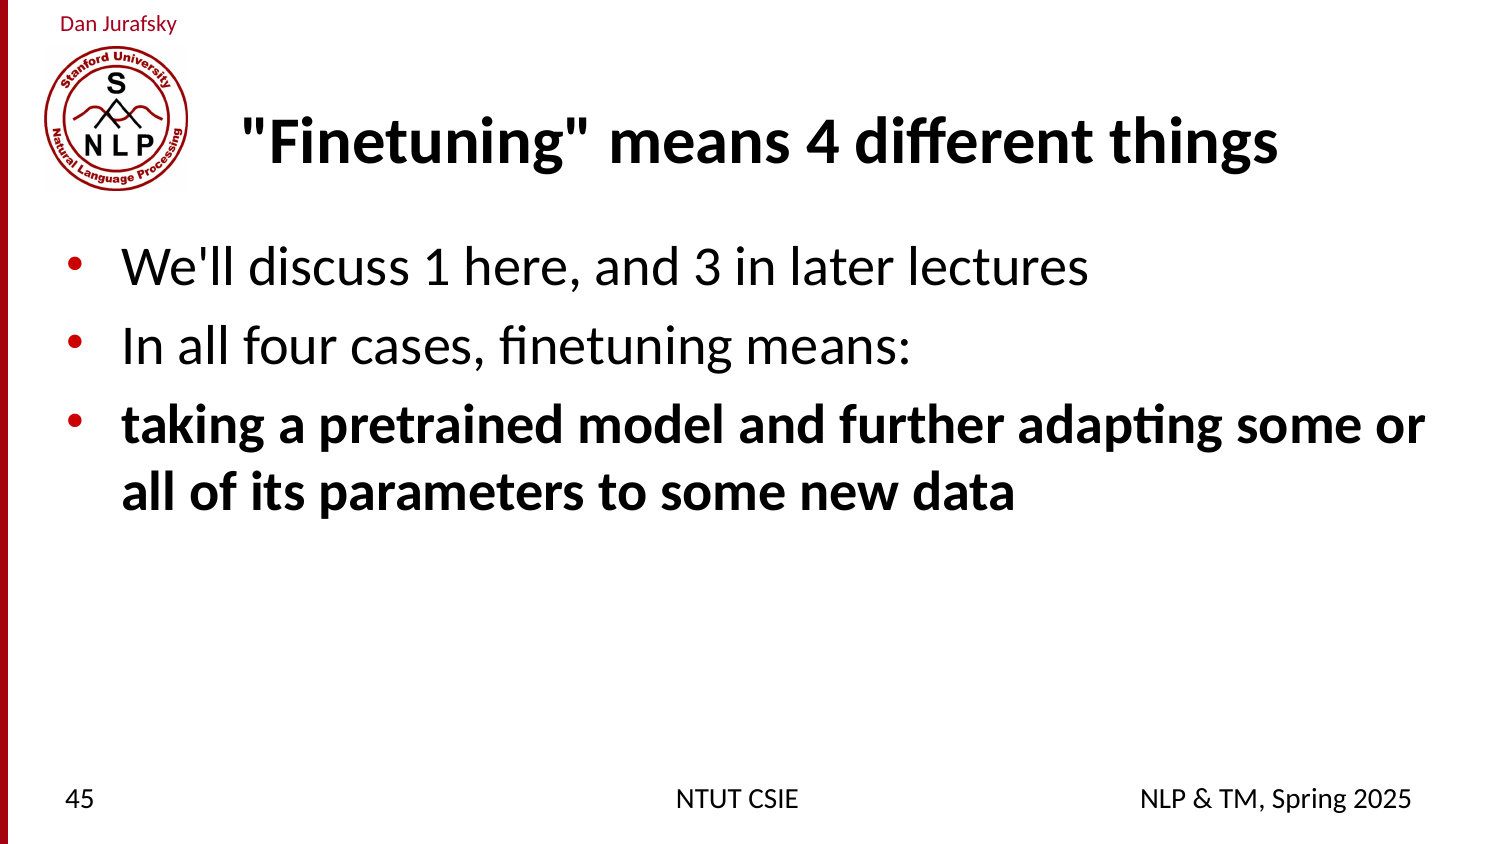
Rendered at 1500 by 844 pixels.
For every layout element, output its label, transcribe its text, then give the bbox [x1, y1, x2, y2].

picture [44, 46, 188, 191]
title "Finetuning" means 4 different things [225, 62, 1450, 185]
footer NTUT CSIE [499, 771, 976, 829]
list We'll discuss 1 here, and 3 in later lectures In all four cases, finetuning means: taking a pretrained model and further adapting some or all of its parameters to some new data [50, 221, 1450, 769]
slide_number NLP & TM, Spring 2025 [1124, 771, 1451, 829]
slide_number 45 [49, 771, 376, 829]
